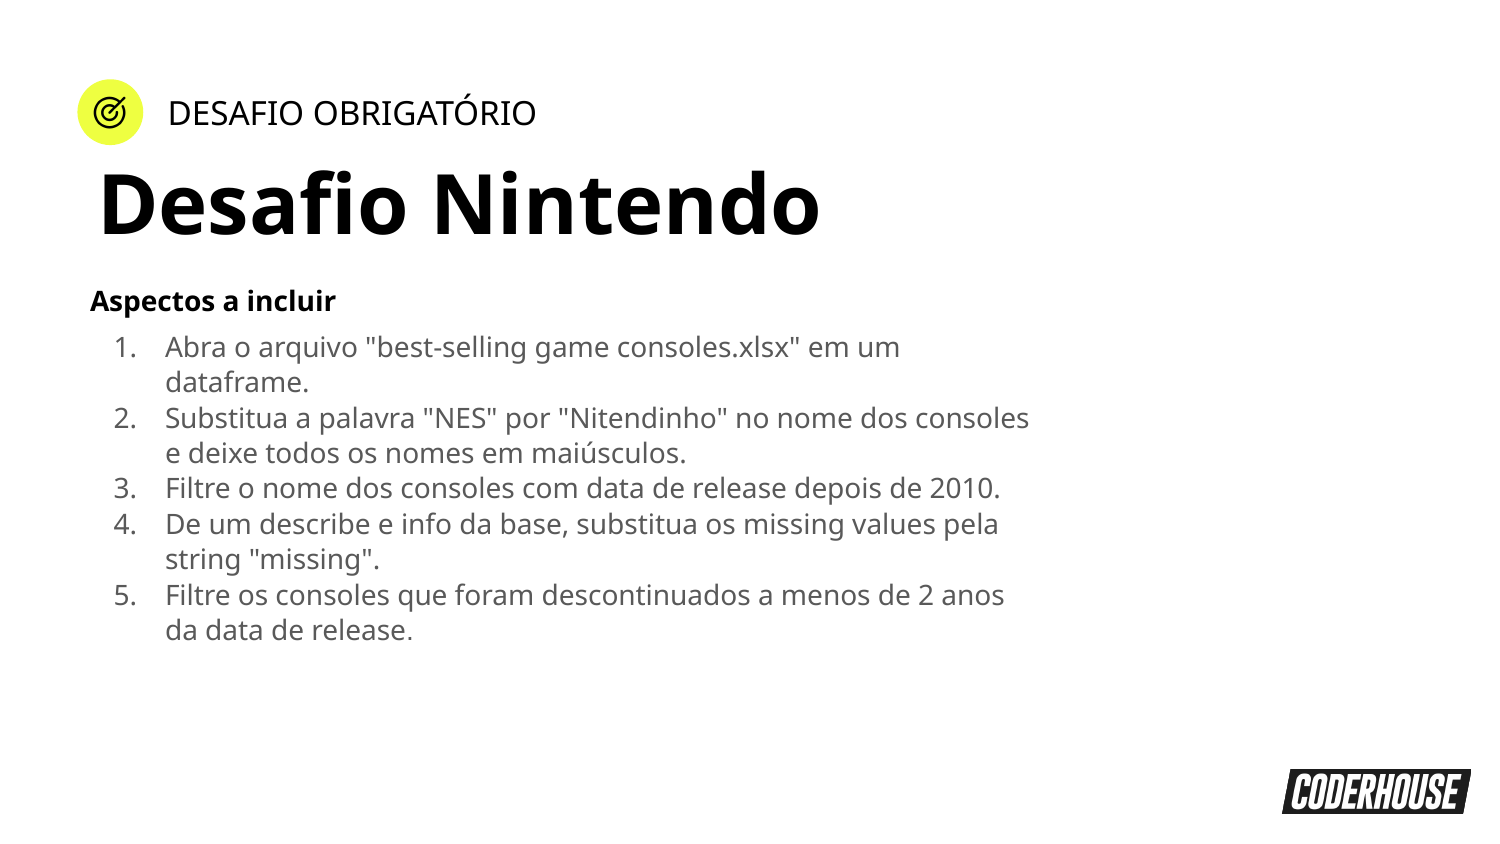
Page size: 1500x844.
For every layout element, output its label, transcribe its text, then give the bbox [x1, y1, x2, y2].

text_box Desafio Nintendo [82, 147, 1282, 268]
text_box Aspectos a incluir Abra o arquivo "best-selling game consoles.xlsx" em um dataframe. Substitua a palavra "NES" por "Nitendinho" no nome dos consoles e deixe todos os nomes em maiúsculos. Filtre o nome dos consoles com data de release depois de 2010. De um describe e info da base, substitua os missing values pela string "missing". Filtre os consoles que foram descontinuados a menos de 2 anos da data de release. [75, 268, 1058, 661]
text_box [77, 78, 144, 146]
picture [1281, 769, 1471, 814]
text_box DESAFIO OBRIGATÓRIO [152, 76, 557, 147]
